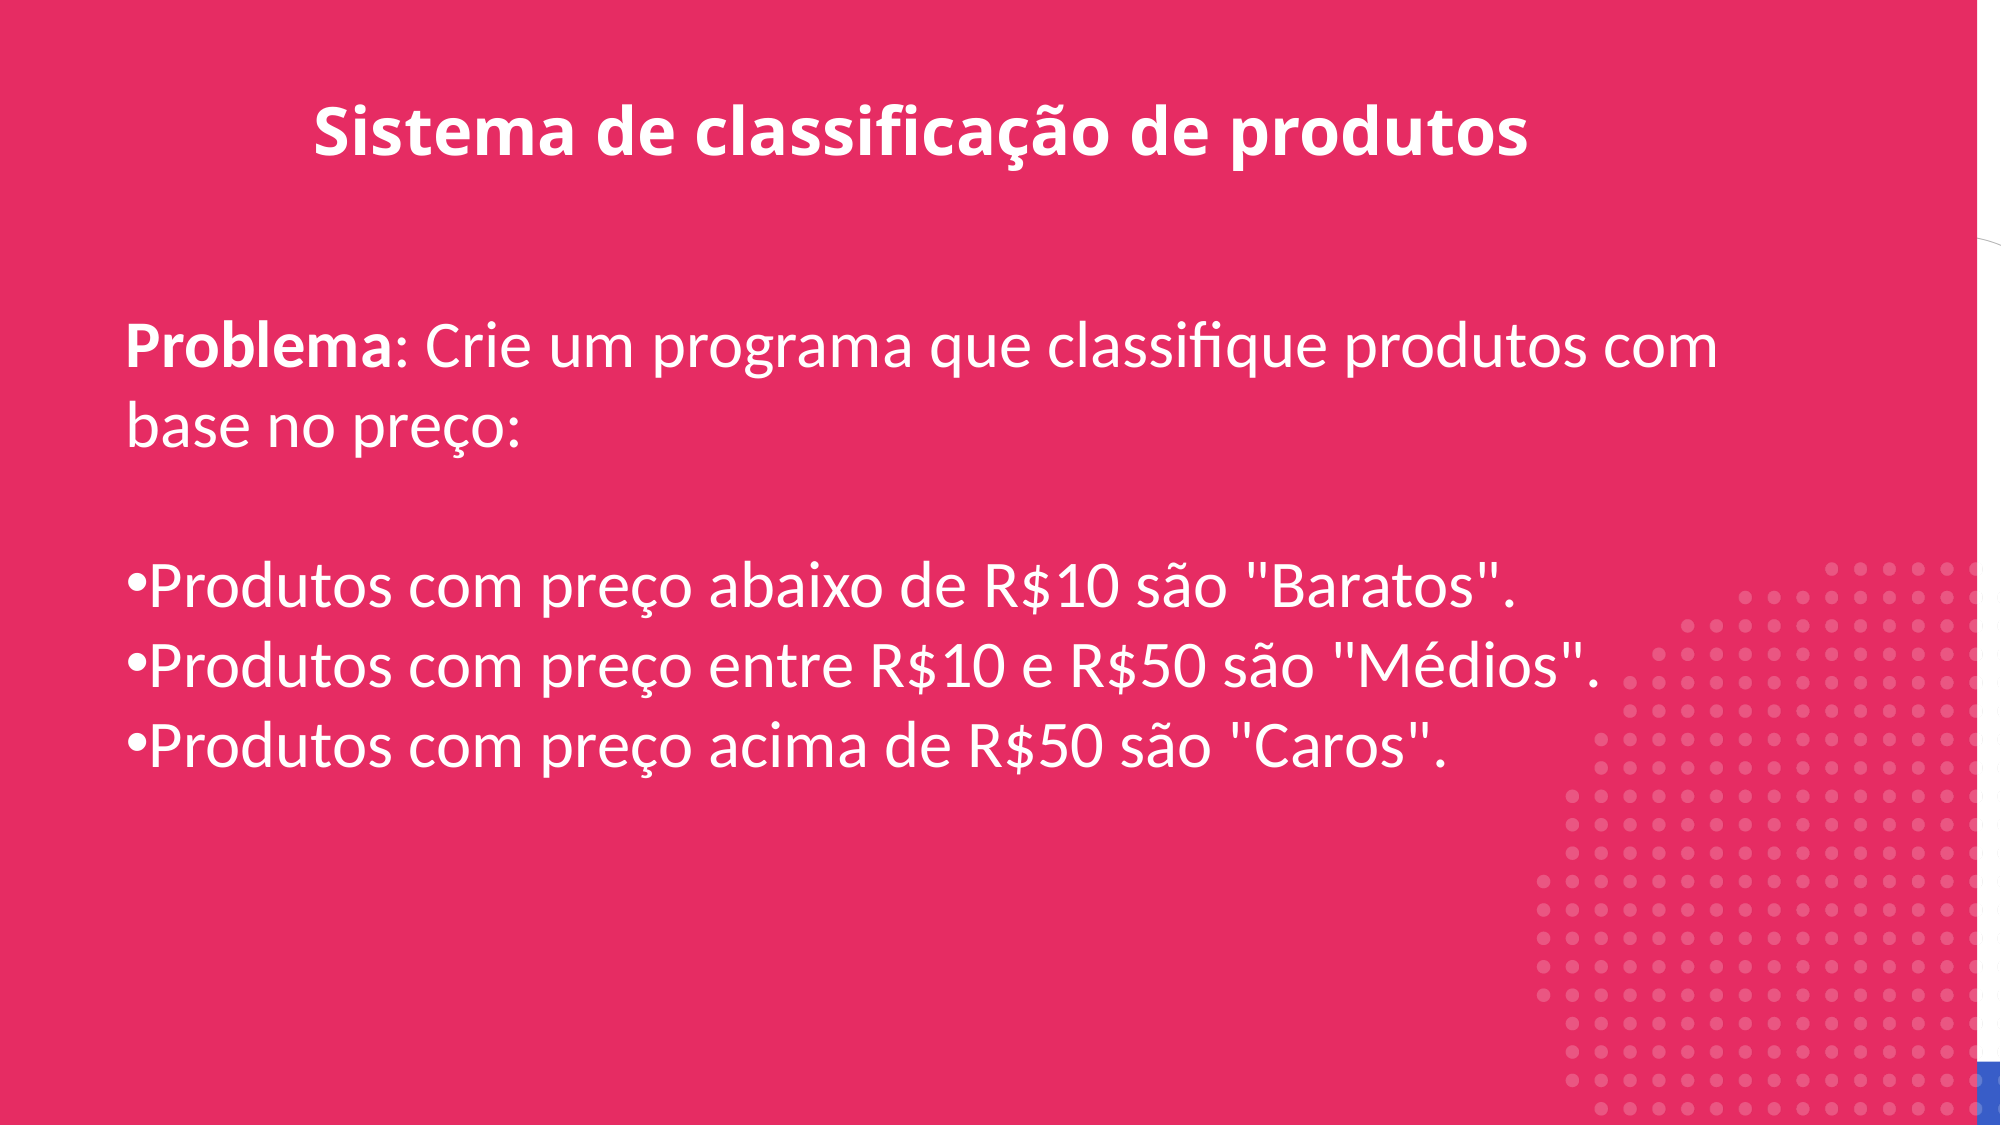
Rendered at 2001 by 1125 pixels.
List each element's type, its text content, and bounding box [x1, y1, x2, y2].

text_box Sistema de classificação de produtos [281, 81, 1844, 177]
picture [1536, 562, 2000, 1125]
text_box Problema: Crie um programa que classifique produtos com base no preço: Produtos com preço abaixo de R$10 são "Baratos". Produtos com preço entre R$10 e R$50 são "Médios". Produtos com preço acima de R$50 são "Caros". [110, 293, 1795, 859]
text_box [0, 0, 1978, 1125]
